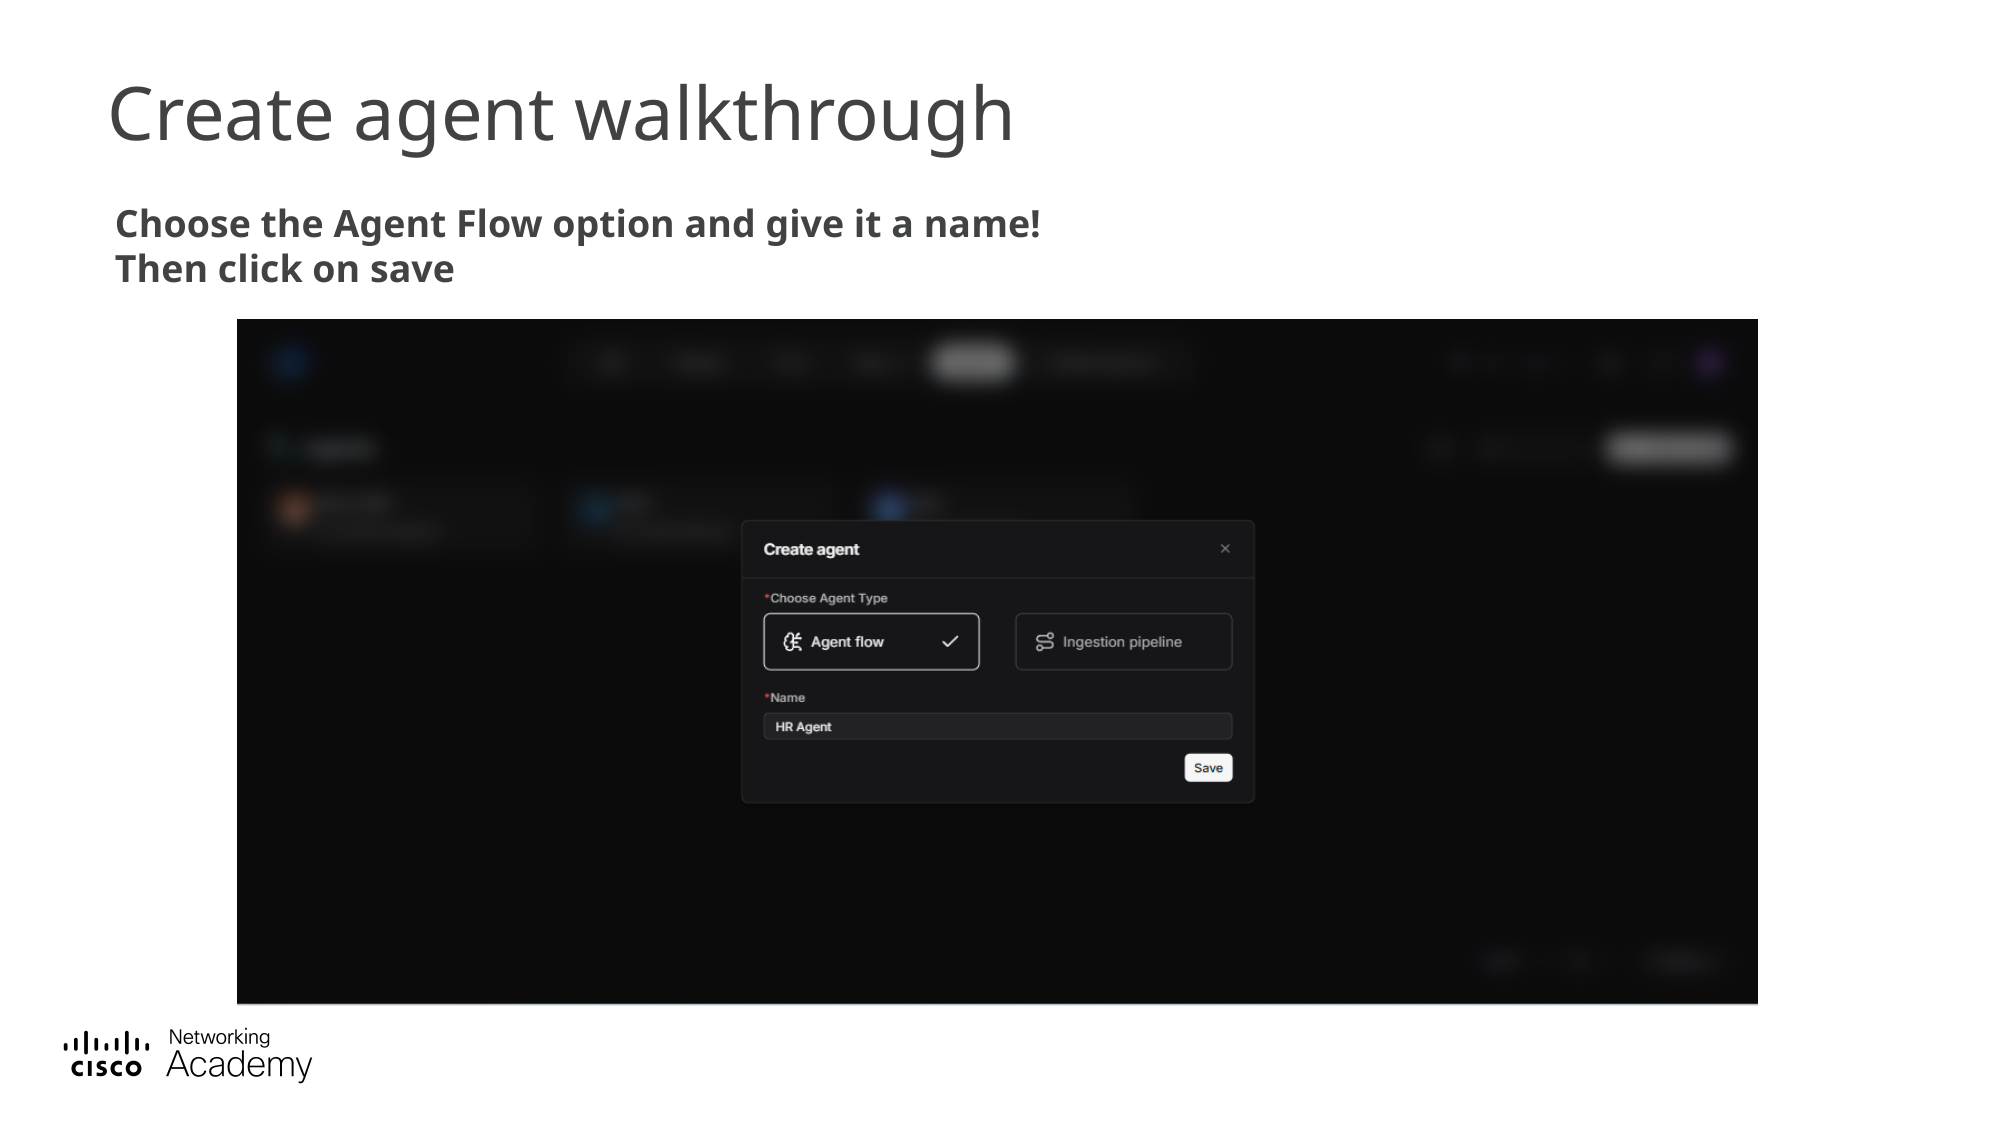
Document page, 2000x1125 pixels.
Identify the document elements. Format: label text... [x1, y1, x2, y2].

title Create agent walkthrough [99, 62, 1900, 175]
picture [237, 318, 1758, 1007]
text_box Choose the Agent Flow option and give it a name! Then click on save [100, 192, 1958, 348]
picture [60, 1024, 316, 1087]
